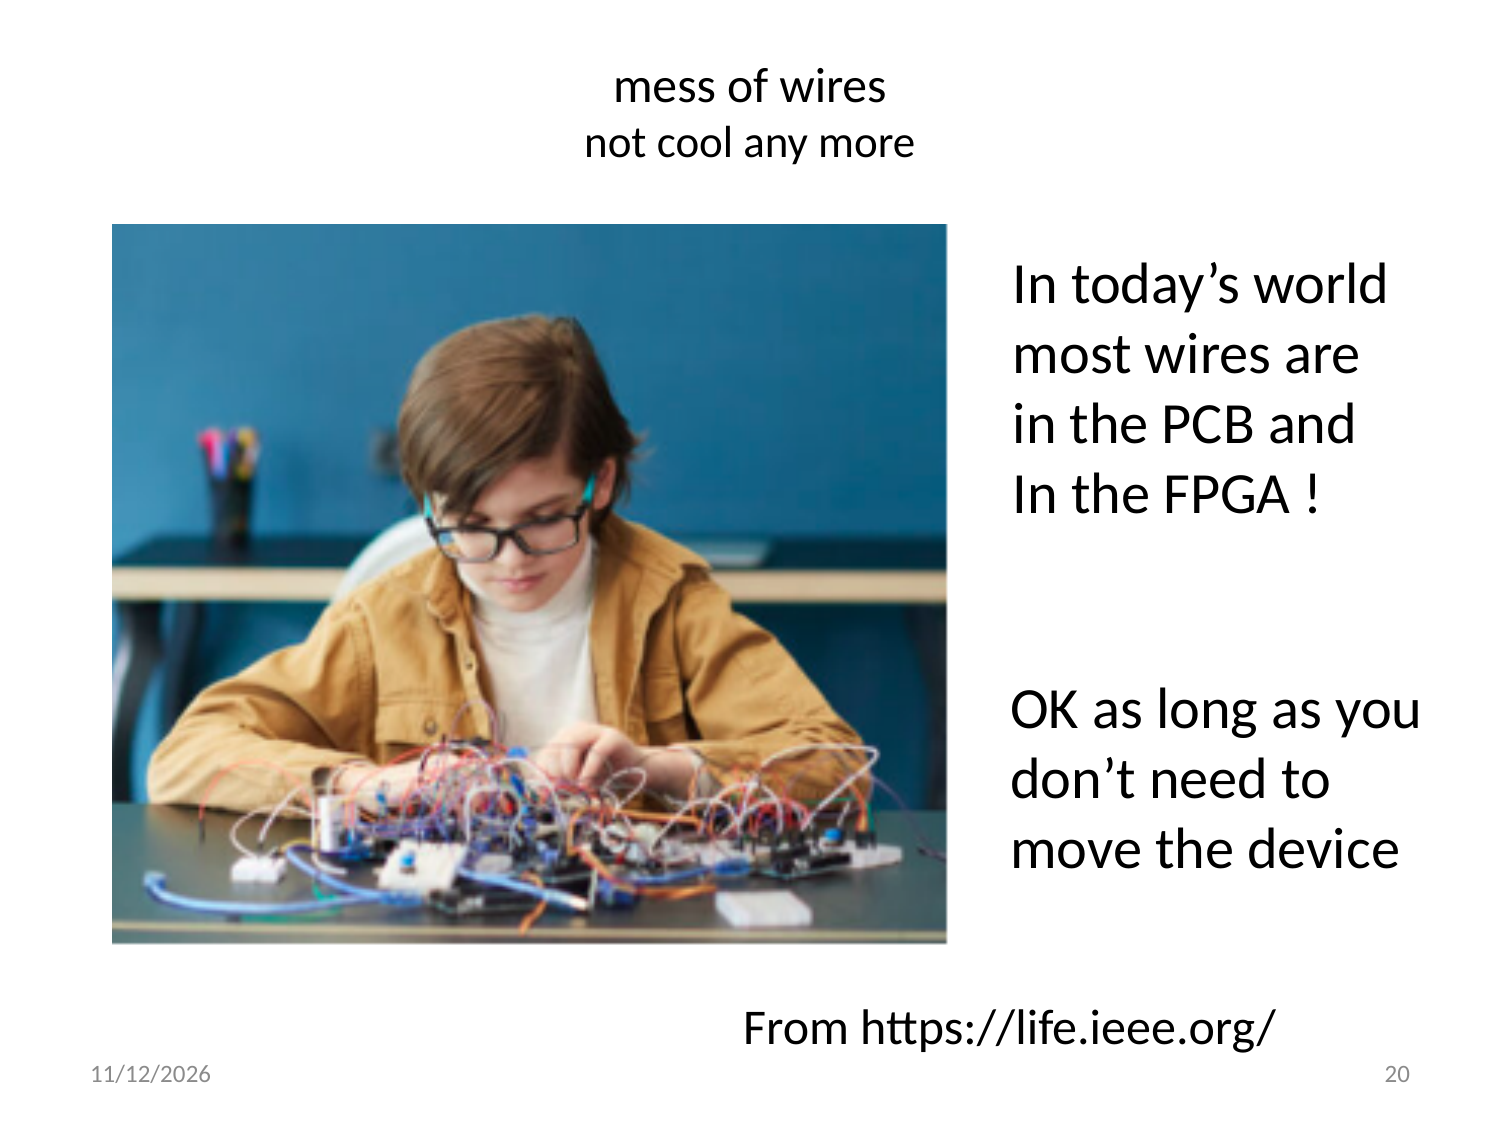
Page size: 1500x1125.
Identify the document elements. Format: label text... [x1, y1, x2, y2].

text_box OK as long as you don’t need to move the device [995, 662, 1444, 888]
title mess of wires not cool any more [75, 45, 1425, 175]
slide_number 20 [1074, 1042, 1425, 1103]
text_box In today’s world most wires are in the PCB and In the FPGA ! [998, 237, 1405, 533]
text_box From https://life.ieee.org/ [728, 987, 1302, 1063]
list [112, 224, 969, 963]
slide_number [75, 1042, 425, 1103]
